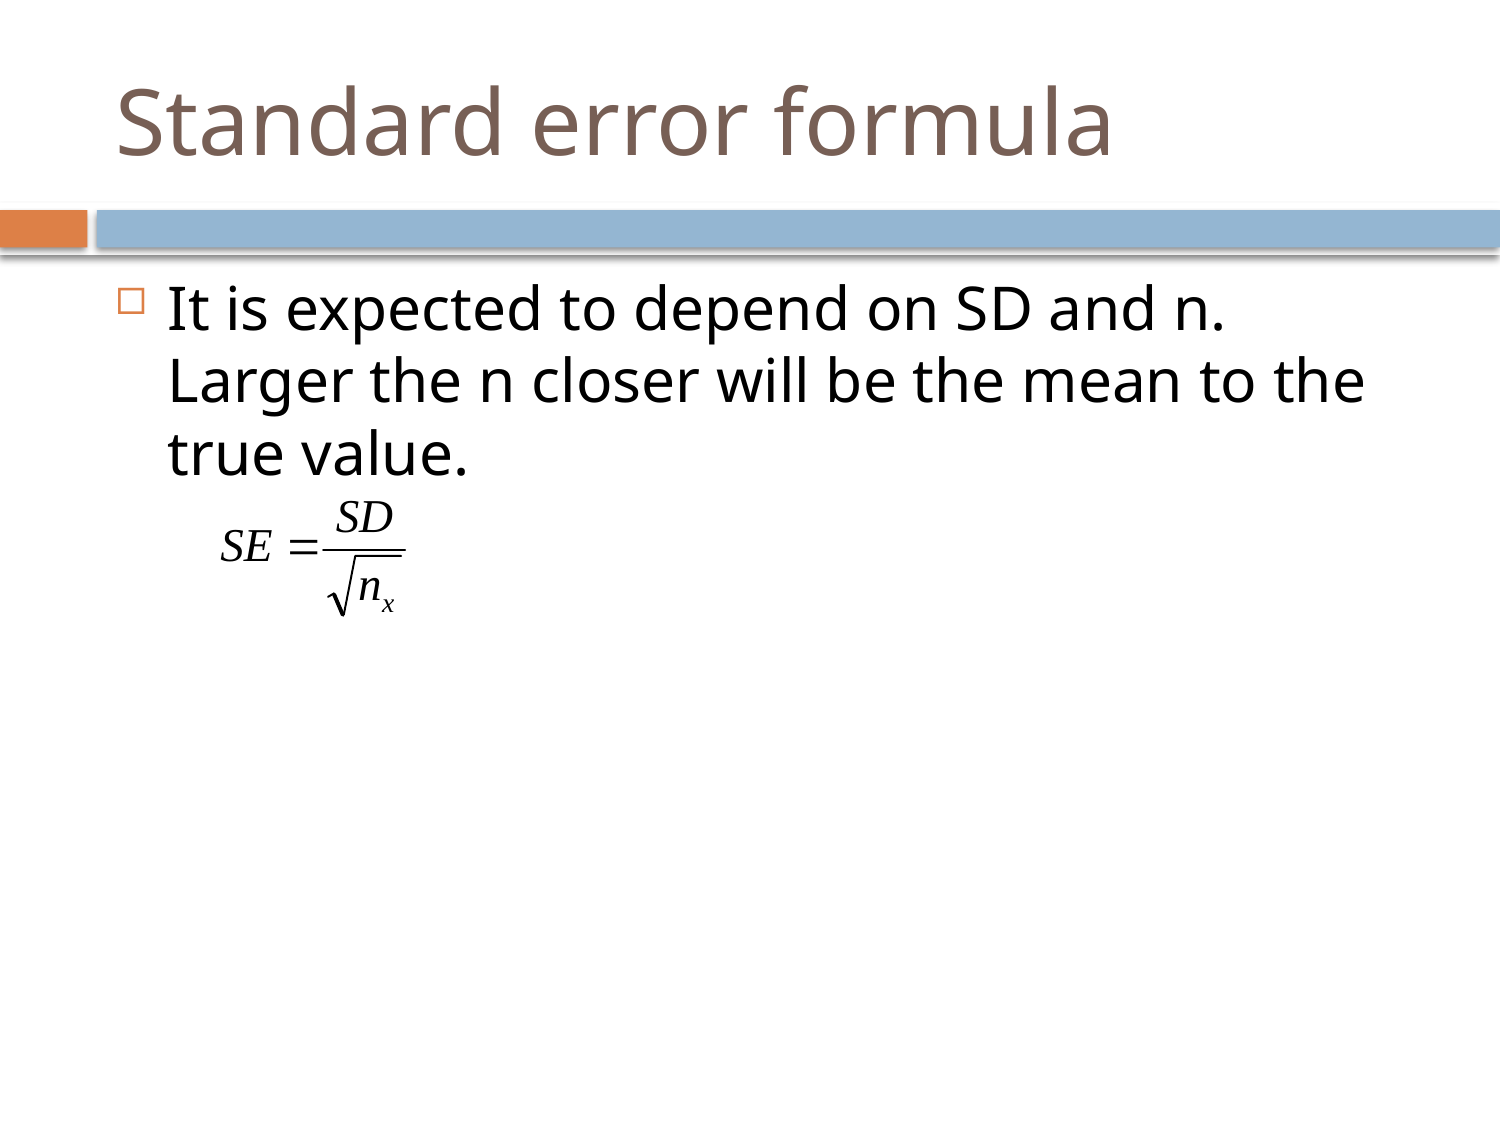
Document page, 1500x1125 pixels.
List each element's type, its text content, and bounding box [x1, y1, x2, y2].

list It is expected to depend on SD and n. Larger the n closer will be the mean to the true value. [100, 262, 1438, 1000]
title Standard error formula [100, 37, 1438, 200]
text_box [212, 487, 417, 625]
